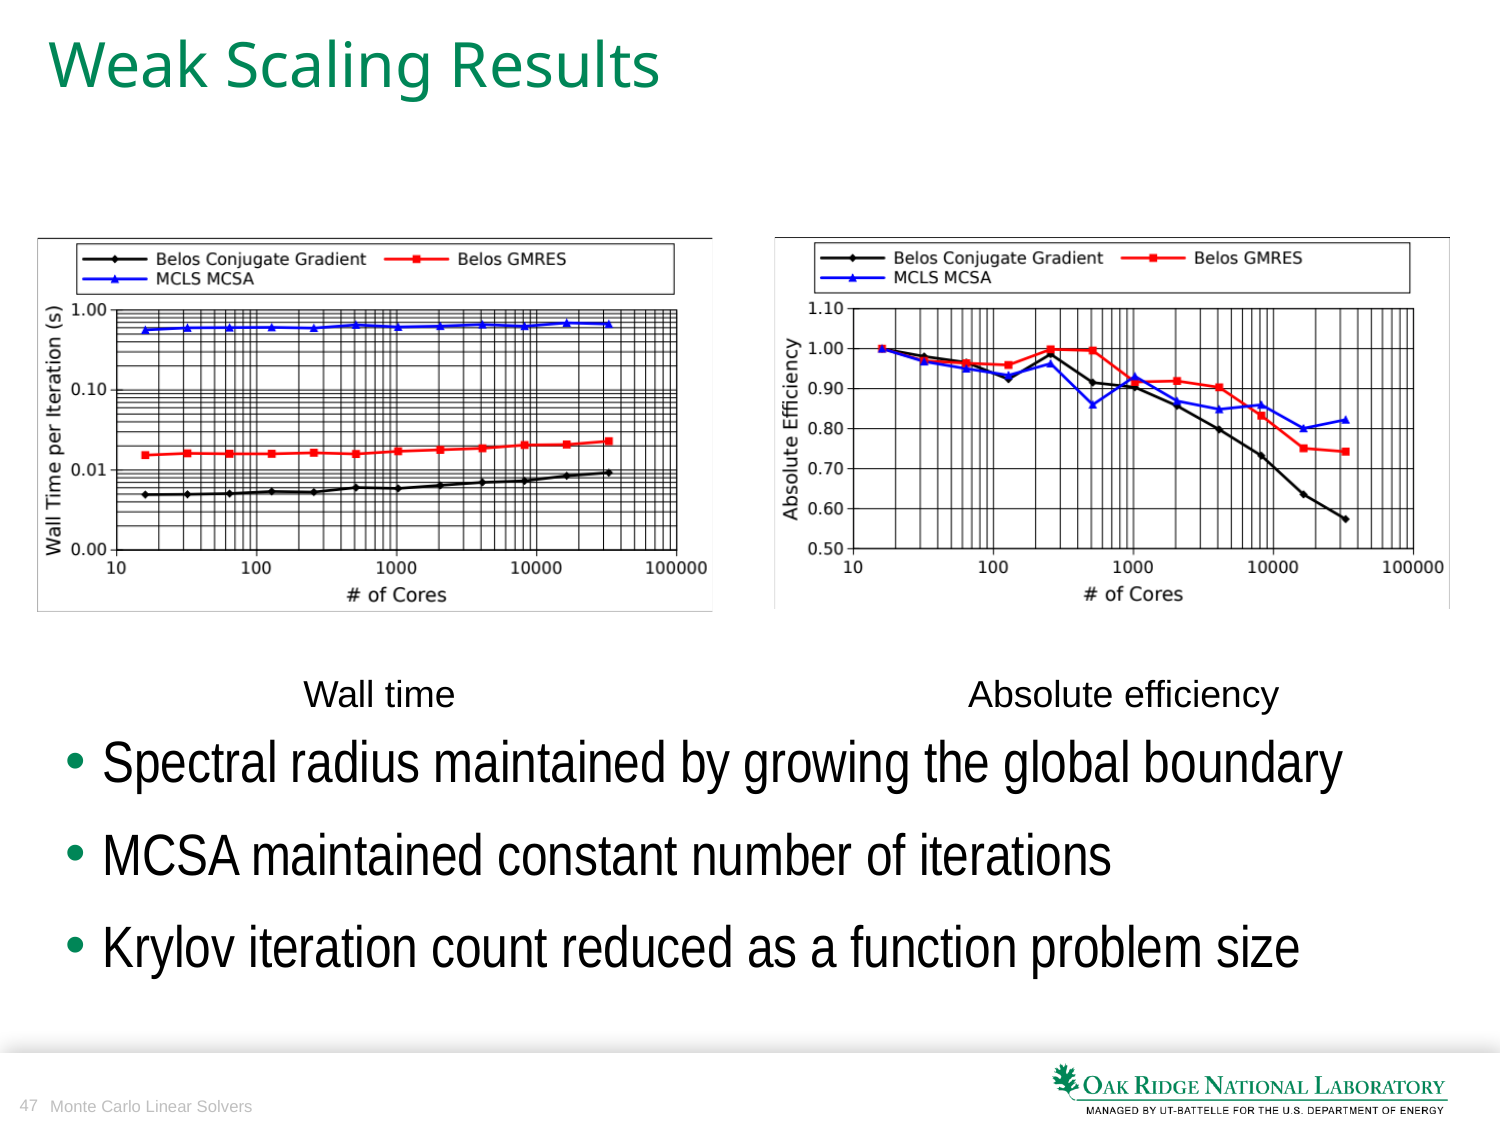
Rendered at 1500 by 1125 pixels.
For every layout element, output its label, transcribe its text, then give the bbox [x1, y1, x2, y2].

title Weak Scaling Results [33, 29, 1384, 111]
text_box Wall time [288, 662, 471, 723]
picture [37, 237, 713, 612]
text_box Absolute efficiency [953, 662, 1295, 723]
picture [774, 237, 1451, 610]
list Spectral radius maintained by growing the global boundary MCSA maintained constant number of iterations Krylov iteration count reduced as a function problem size [50, 725, 1400, 992]
picture [1052, 1063, 1448, 1114]
